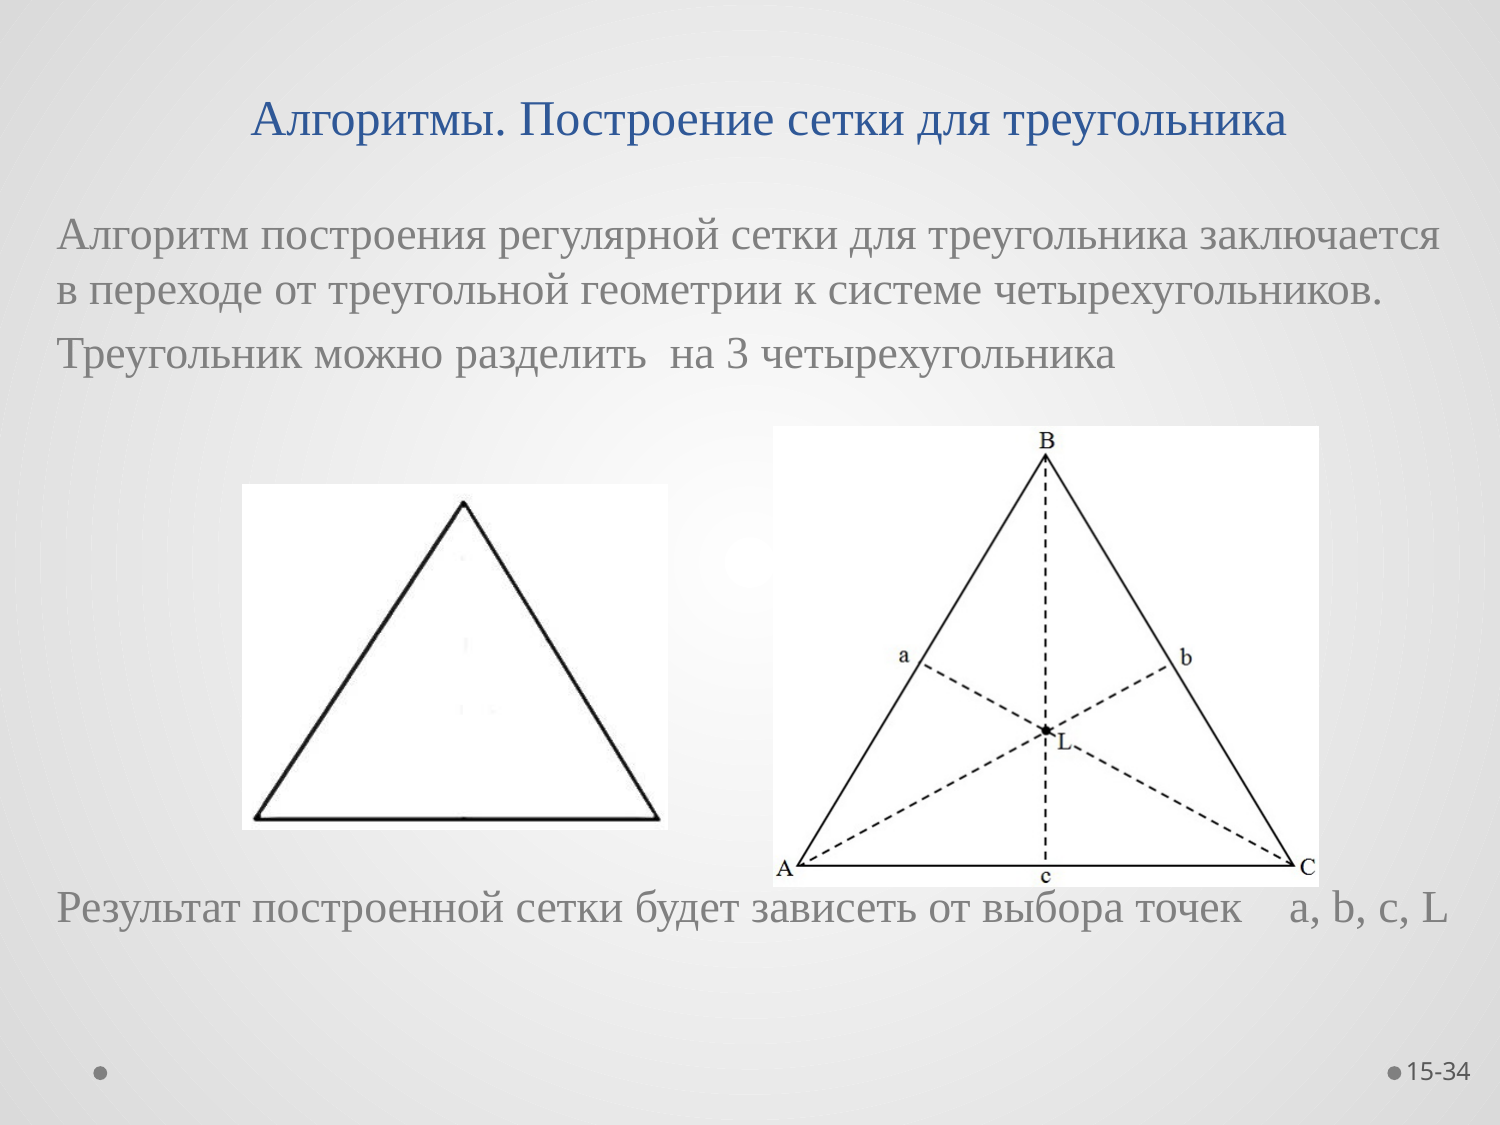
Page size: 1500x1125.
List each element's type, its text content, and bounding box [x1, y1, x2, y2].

slide_number 15-34 [1401, 1042, 1494, 1103]
list Алгоритм построения регулярной сетки для треугольника заключается в переходе от треугольной геометрии к системе четырехугольников. Треугольник можно разделить на 3 четырехугольника Результат построенной сетки будет зависеть от выбора точек a, b, c, L [41, 196, 1471, 1063]
picture [241, 484, 668, 830]
text_box Алгоритмы. Построение сетки для треугольника [94, 39, 1445, 153]
picture [773, 426, 1319, 888]
